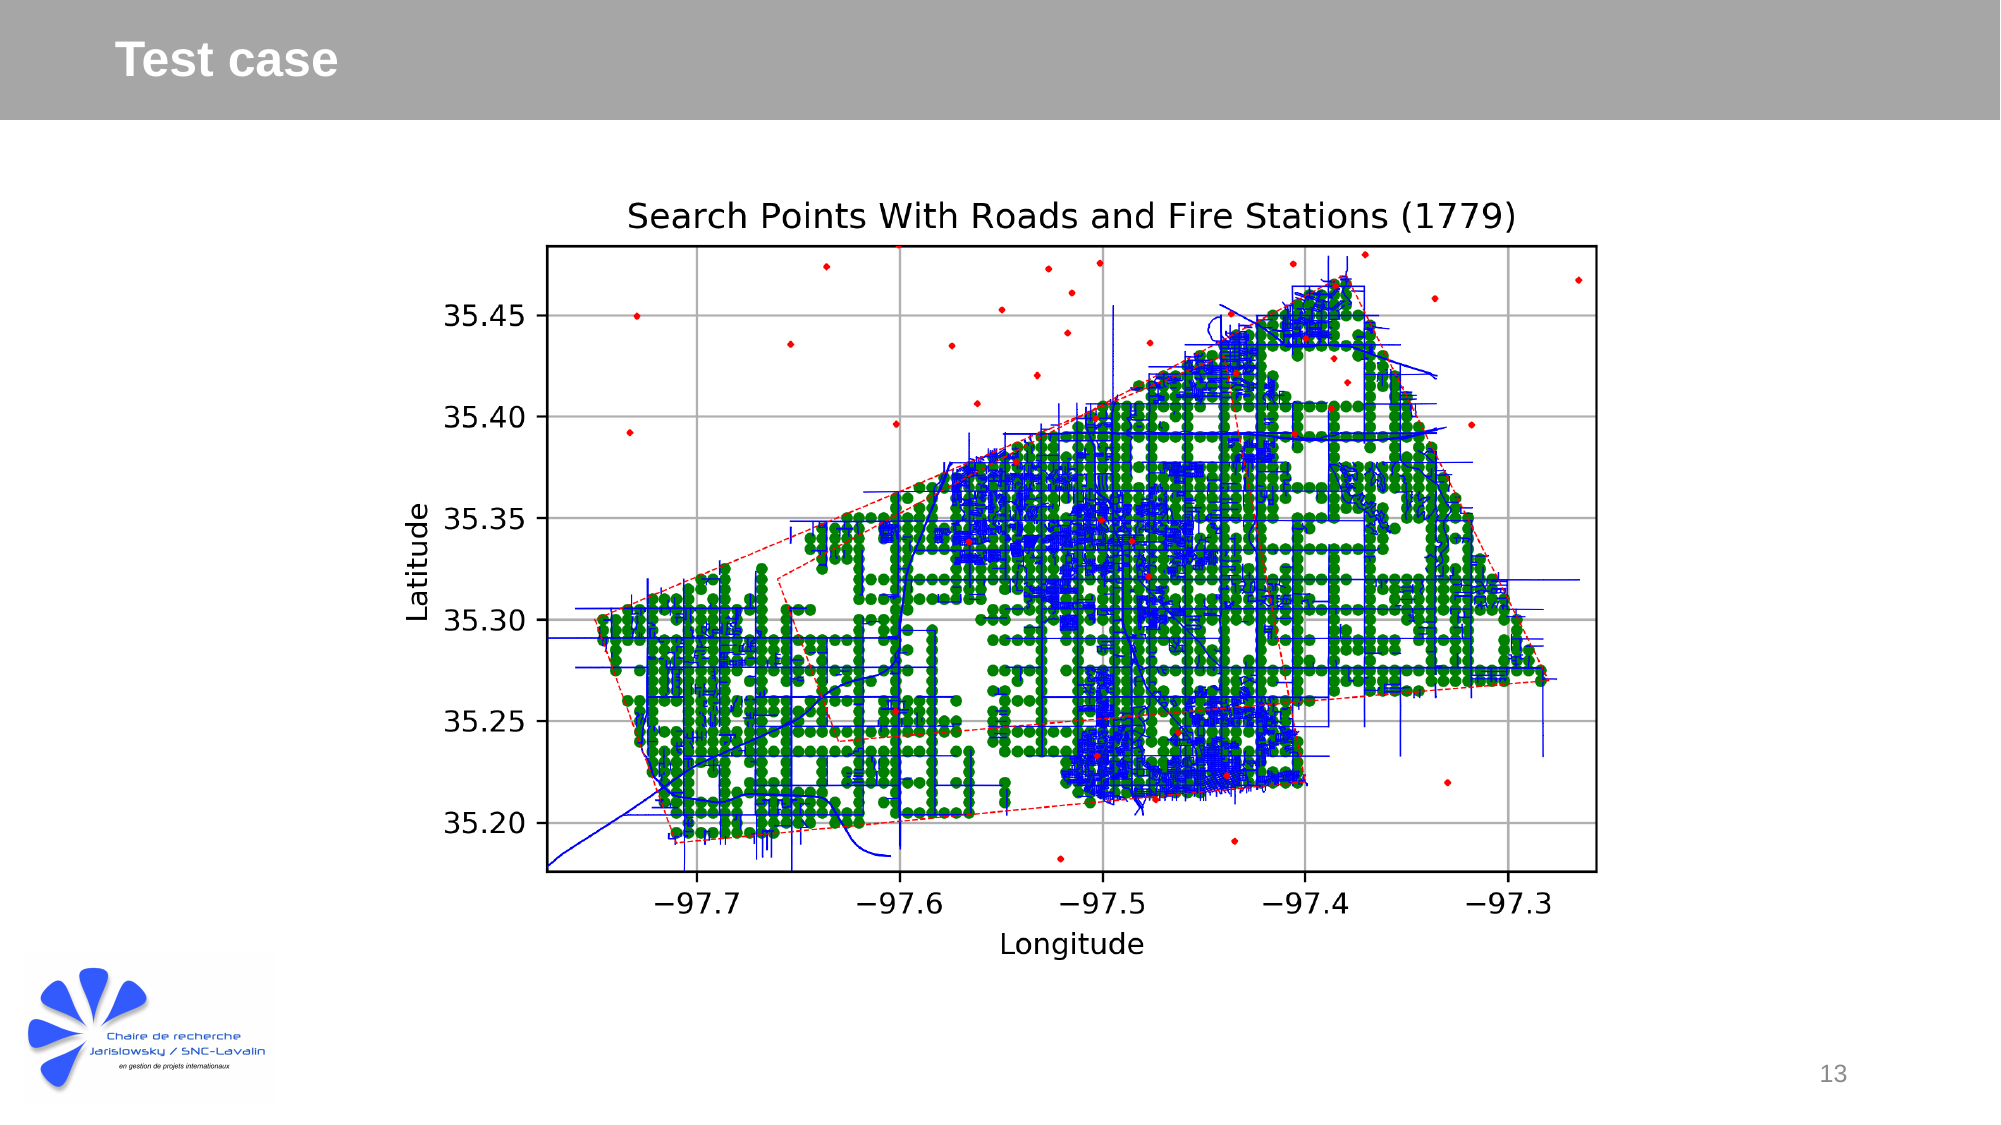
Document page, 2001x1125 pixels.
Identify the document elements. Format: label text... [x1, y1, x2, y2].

slide_number 13 [1412, 1042, 1863, 1103]
picture [23, 952, 274, 1103]
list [380, 180, 1619, 982]
title Test case [99, 0, 1900, 120]
